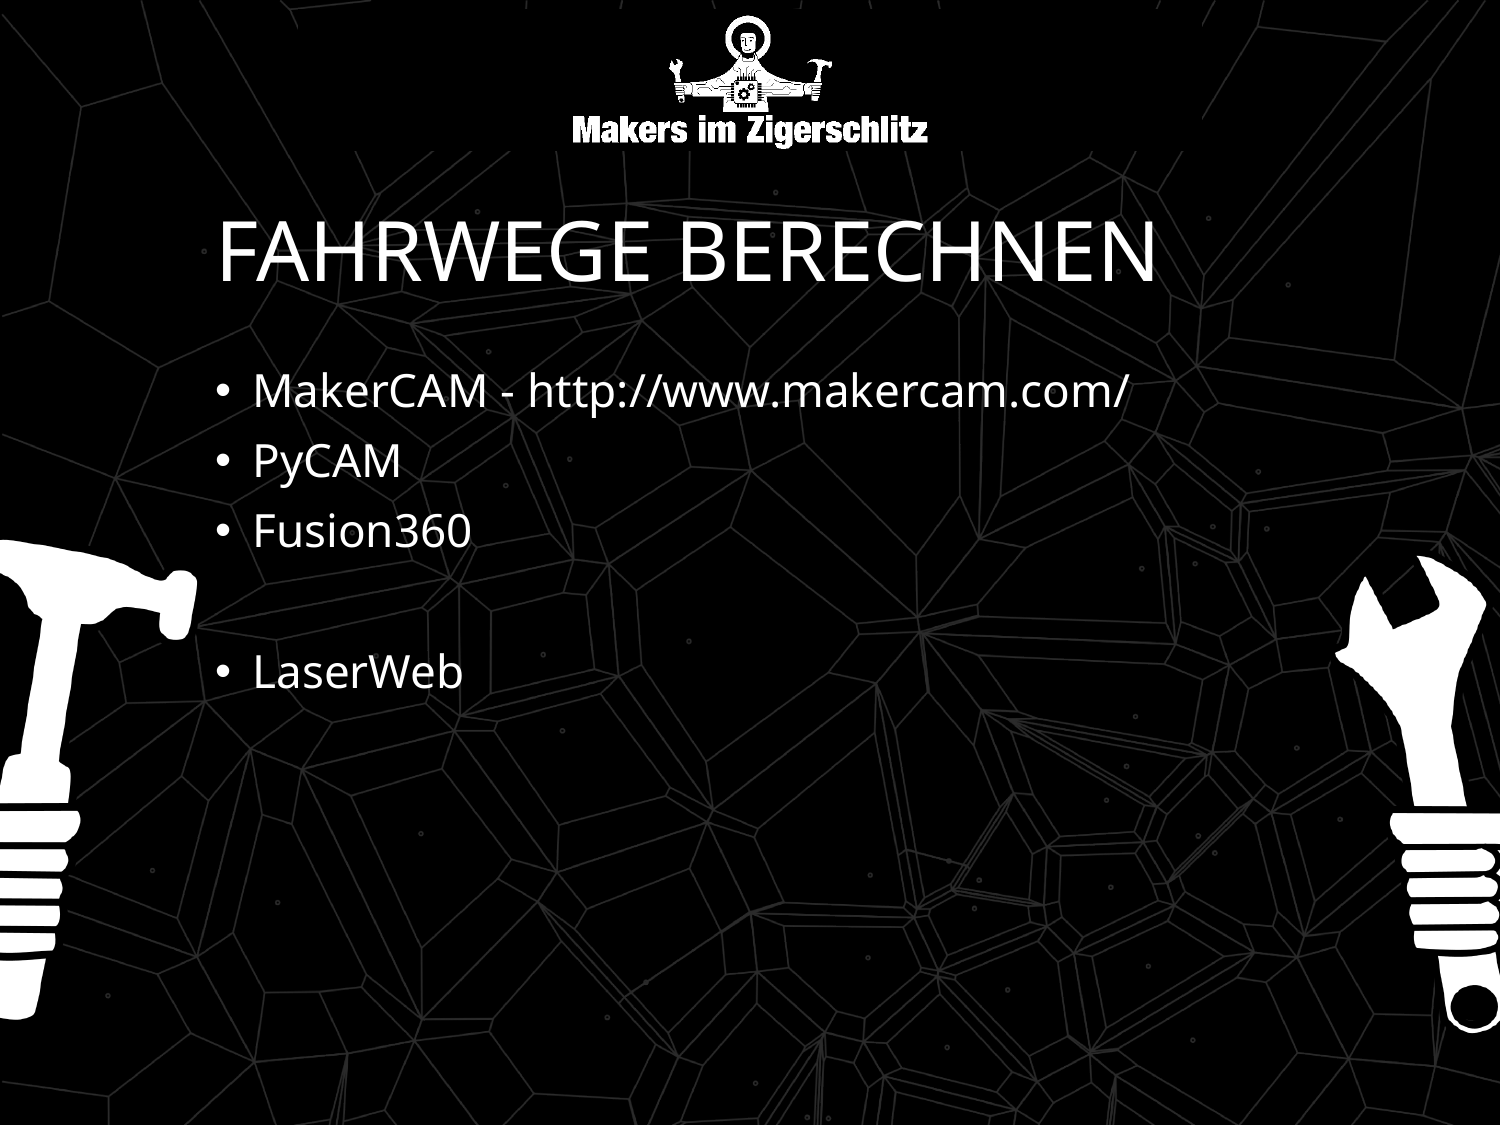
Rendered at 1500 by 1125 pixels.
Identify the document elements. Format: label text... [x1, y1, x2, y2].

picture [0, 0, 1500, 1125]
title Fahrwege berechnen [200, 171, 1403, 338]
list MakerCAM - http://www.makercam.com/ PyCAM Fusion360 LaserWeb [200, 360, 1403, 1028]
